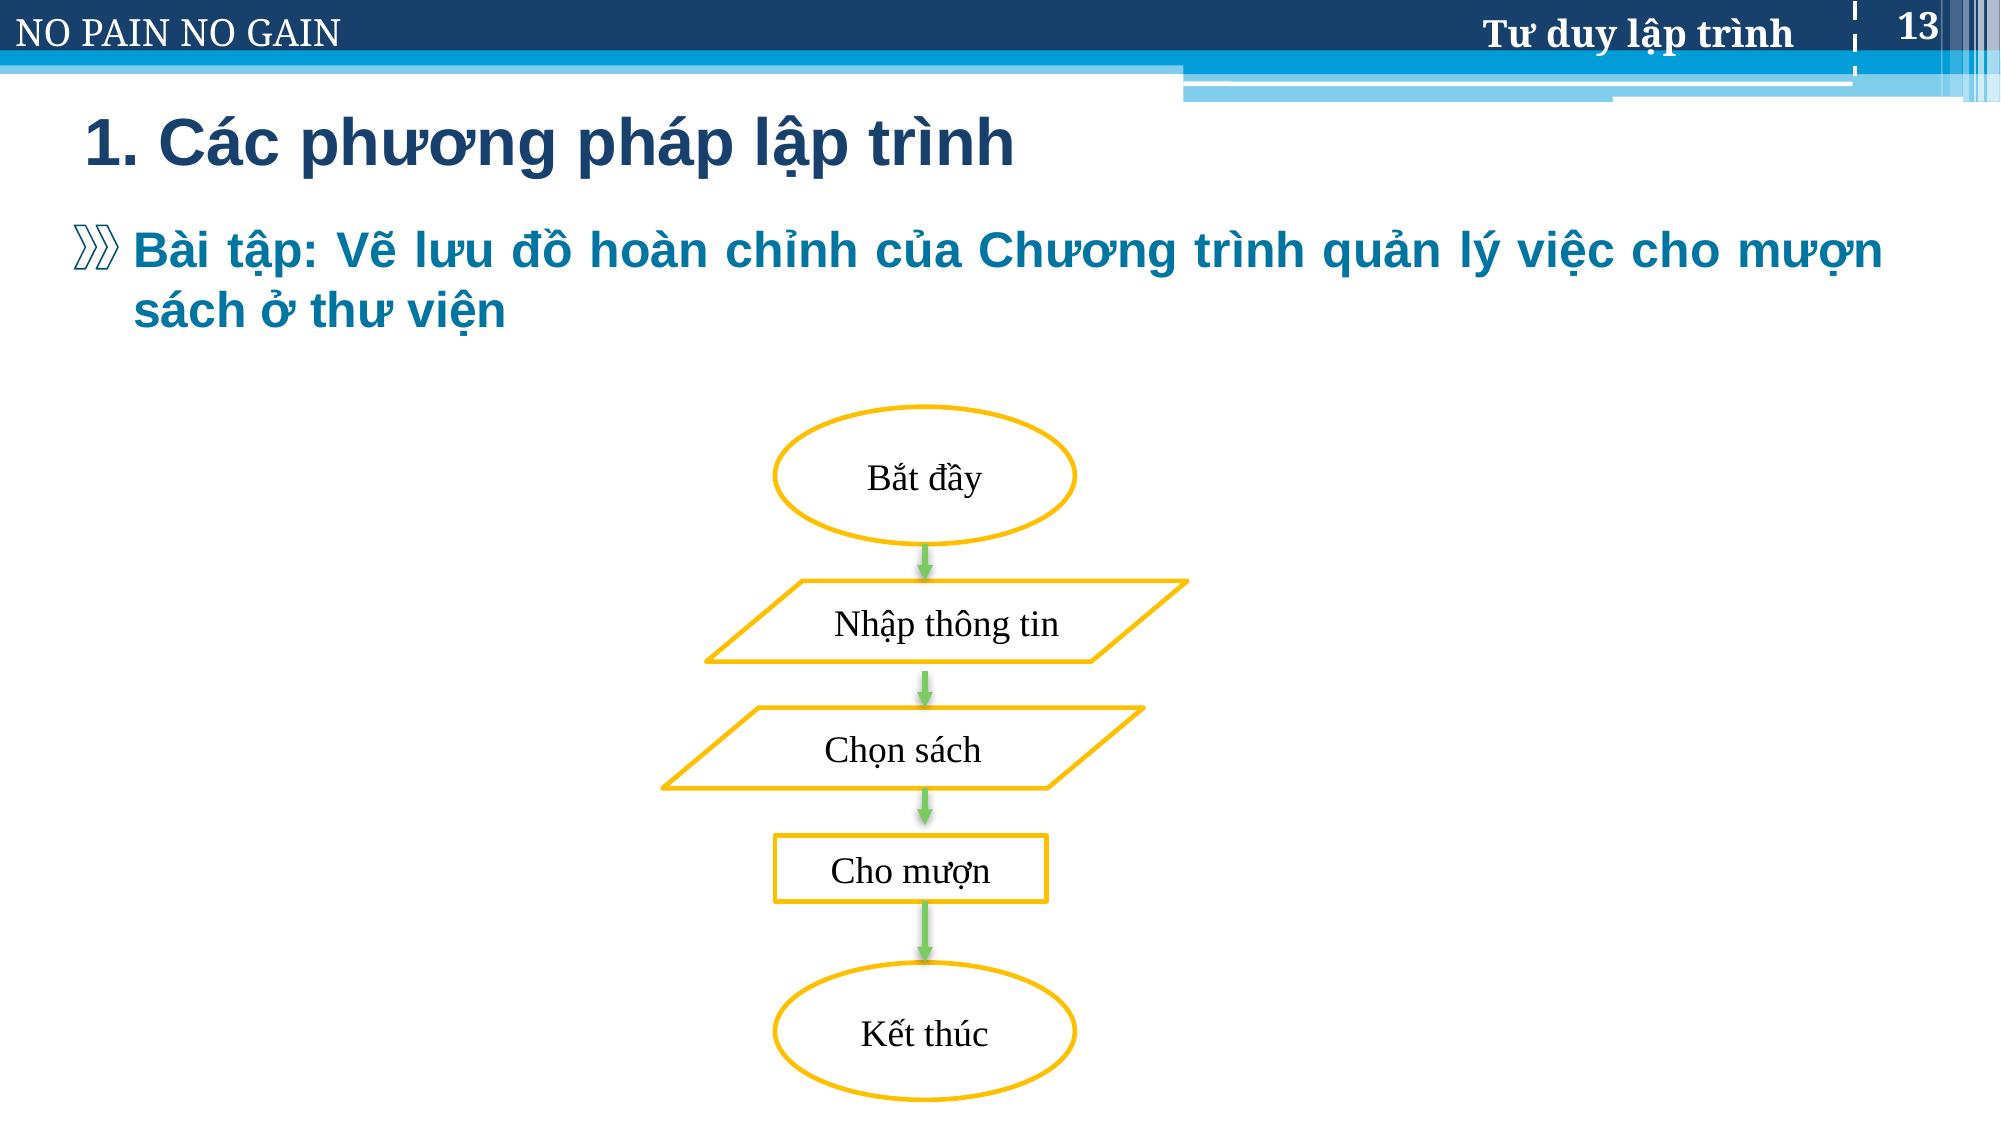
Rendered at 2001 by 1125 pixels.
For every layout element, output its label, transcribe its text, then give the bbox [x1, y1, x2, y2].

text_box Chọn sách [662, 707, 1144, 789]
title 1. Các phương pháp lập trình [69, 74, 1837, 203]
slide_number 13 [1833, 0, 1955, 61]
text_box Bắt đầy [774, 449, 1075, 545]
text_box Kết thúc [774, 962, 1075, 1100]
text_box Nhập thông tin [706, 580, 1188, 662]
text_box Cho mượn [774, 835, 1047, 902]
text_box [74, 202, 1901, 438]
